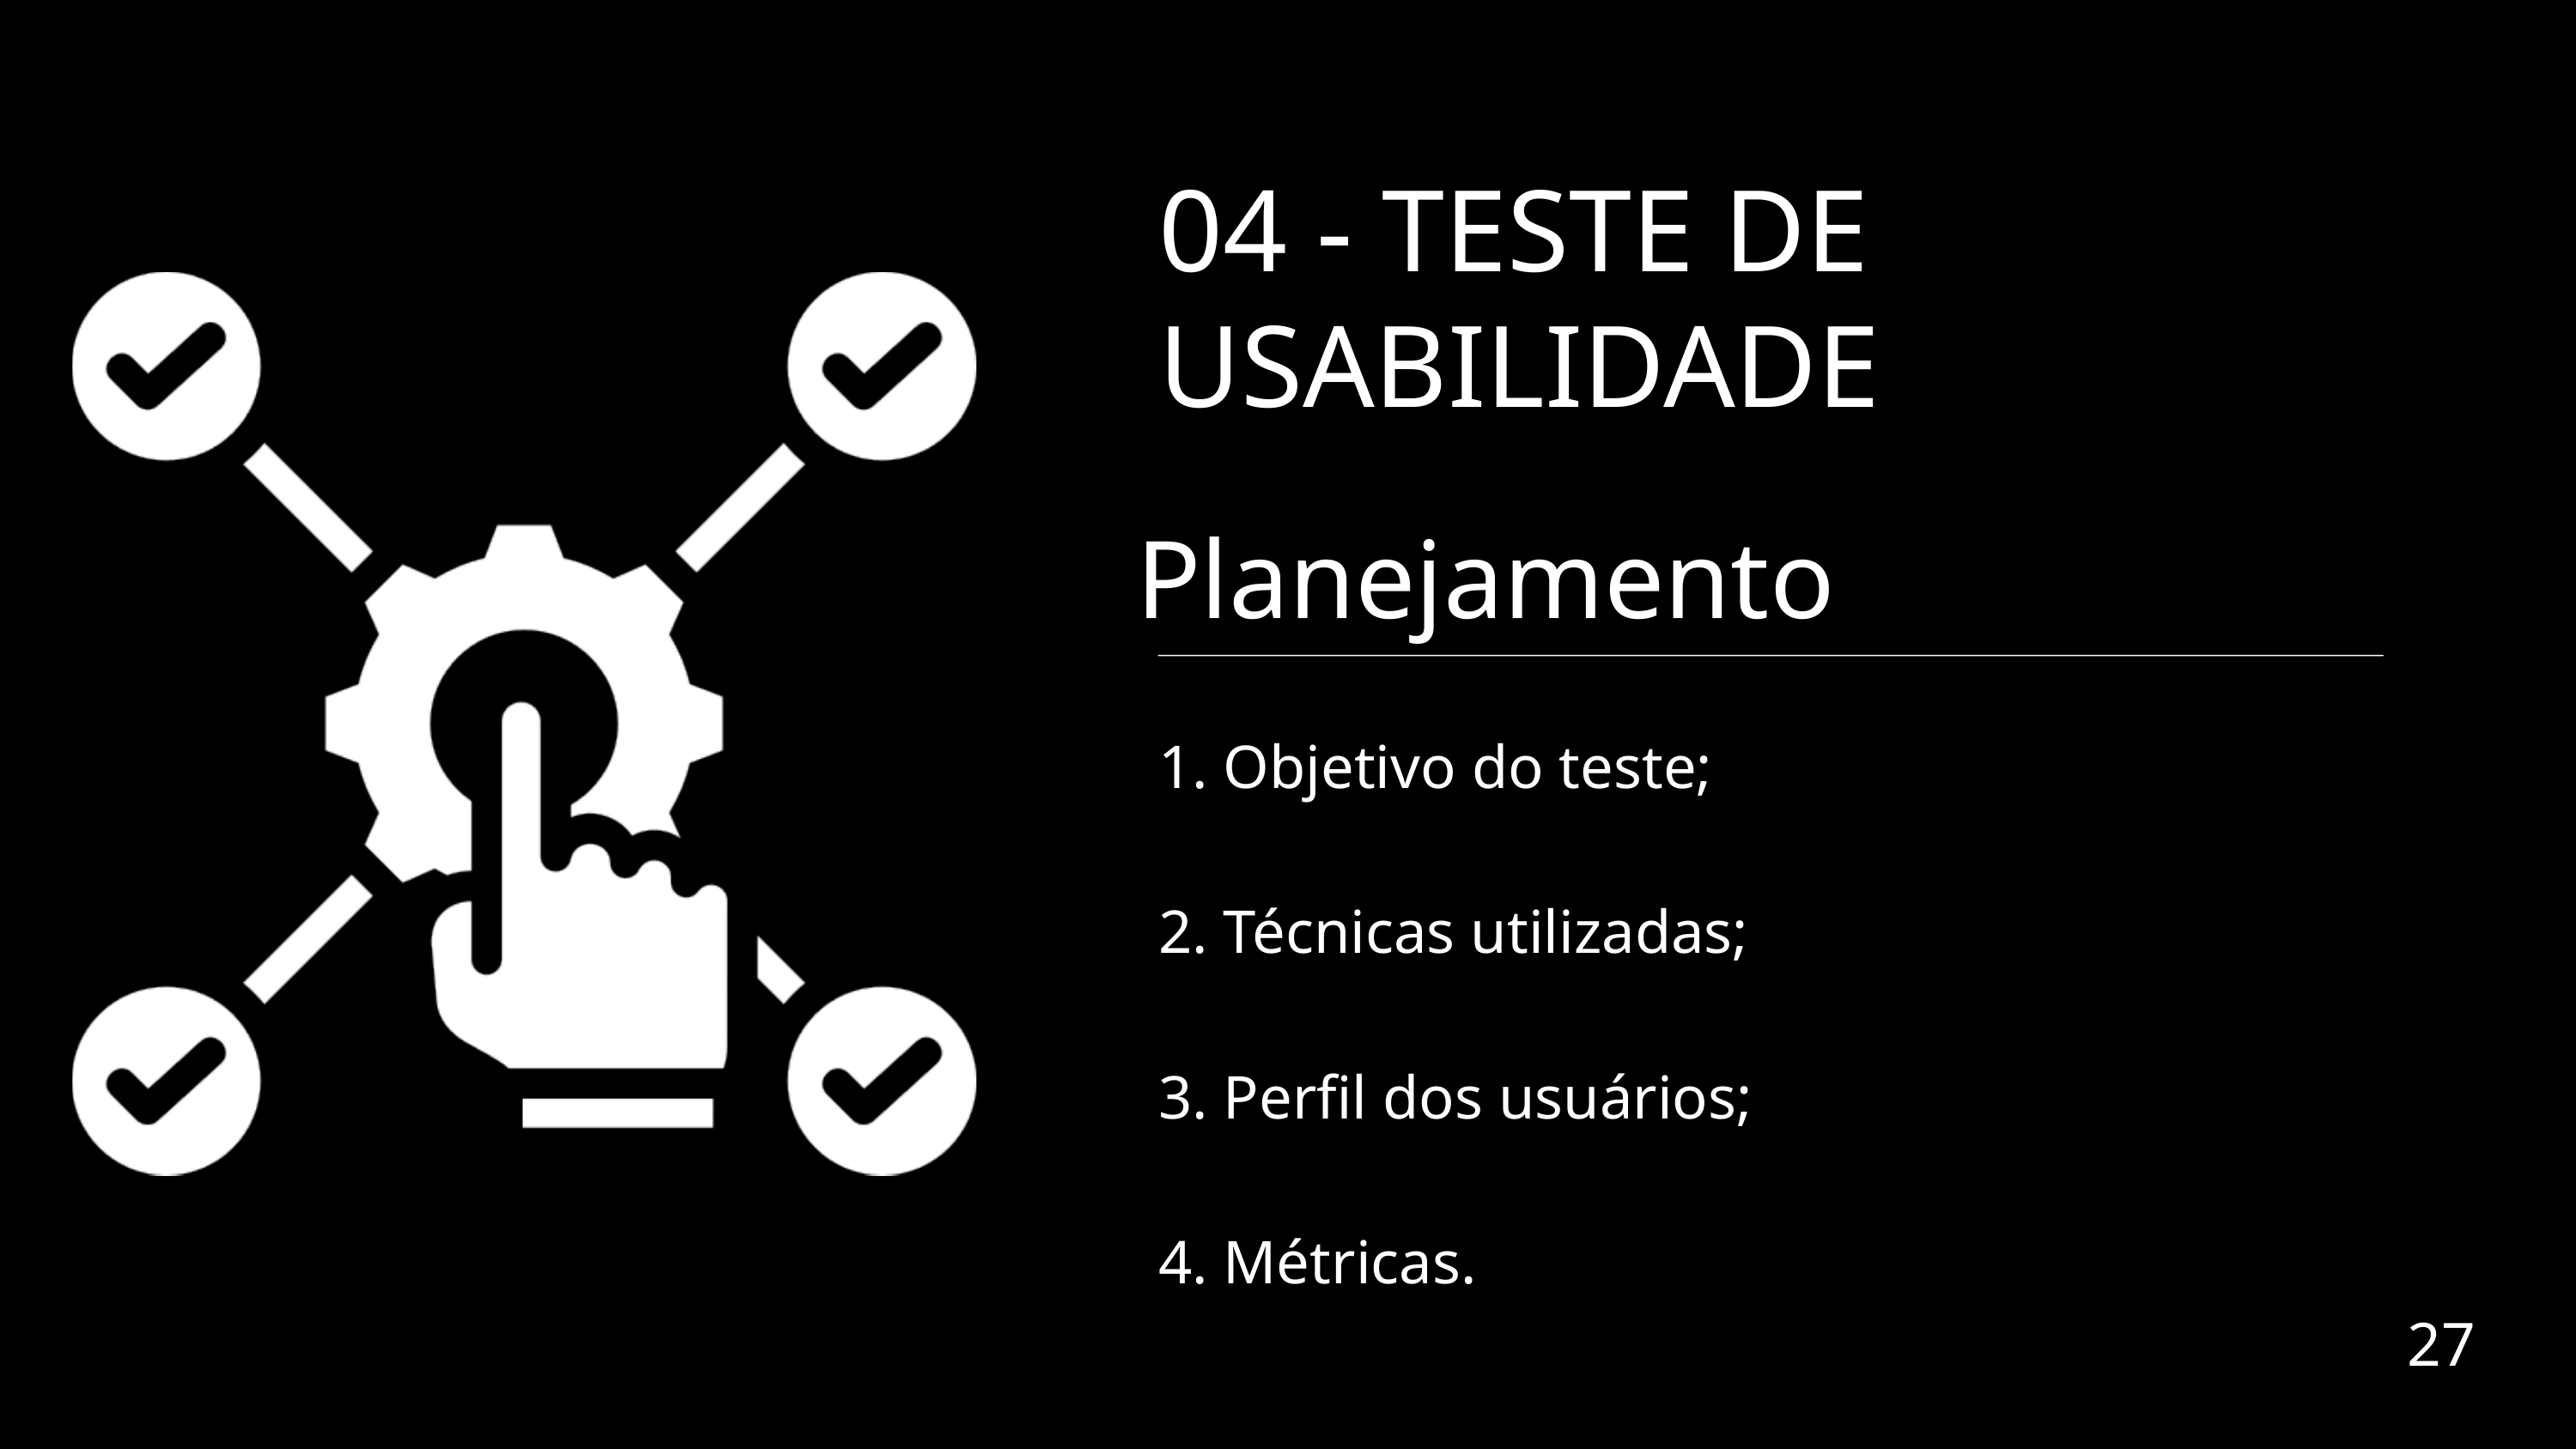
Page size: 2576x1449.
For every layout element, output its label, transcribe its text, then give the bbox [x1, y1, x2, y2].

text_box 27 [2407, 1294, 2476, 1379]
text_box 04 - TESTE DE USABILIDADE [1158, 159, 2384, 430]
text_box Planejamento [1136, 511, 2361, 640]
text_box 1. Objetivo do teste; 2. Técnicas utilizadas; 3. Perfil dos usuários; 4. Métricas. [1158, 717, 2384, 1296]
text_box [72, 272, 977, 1176]
